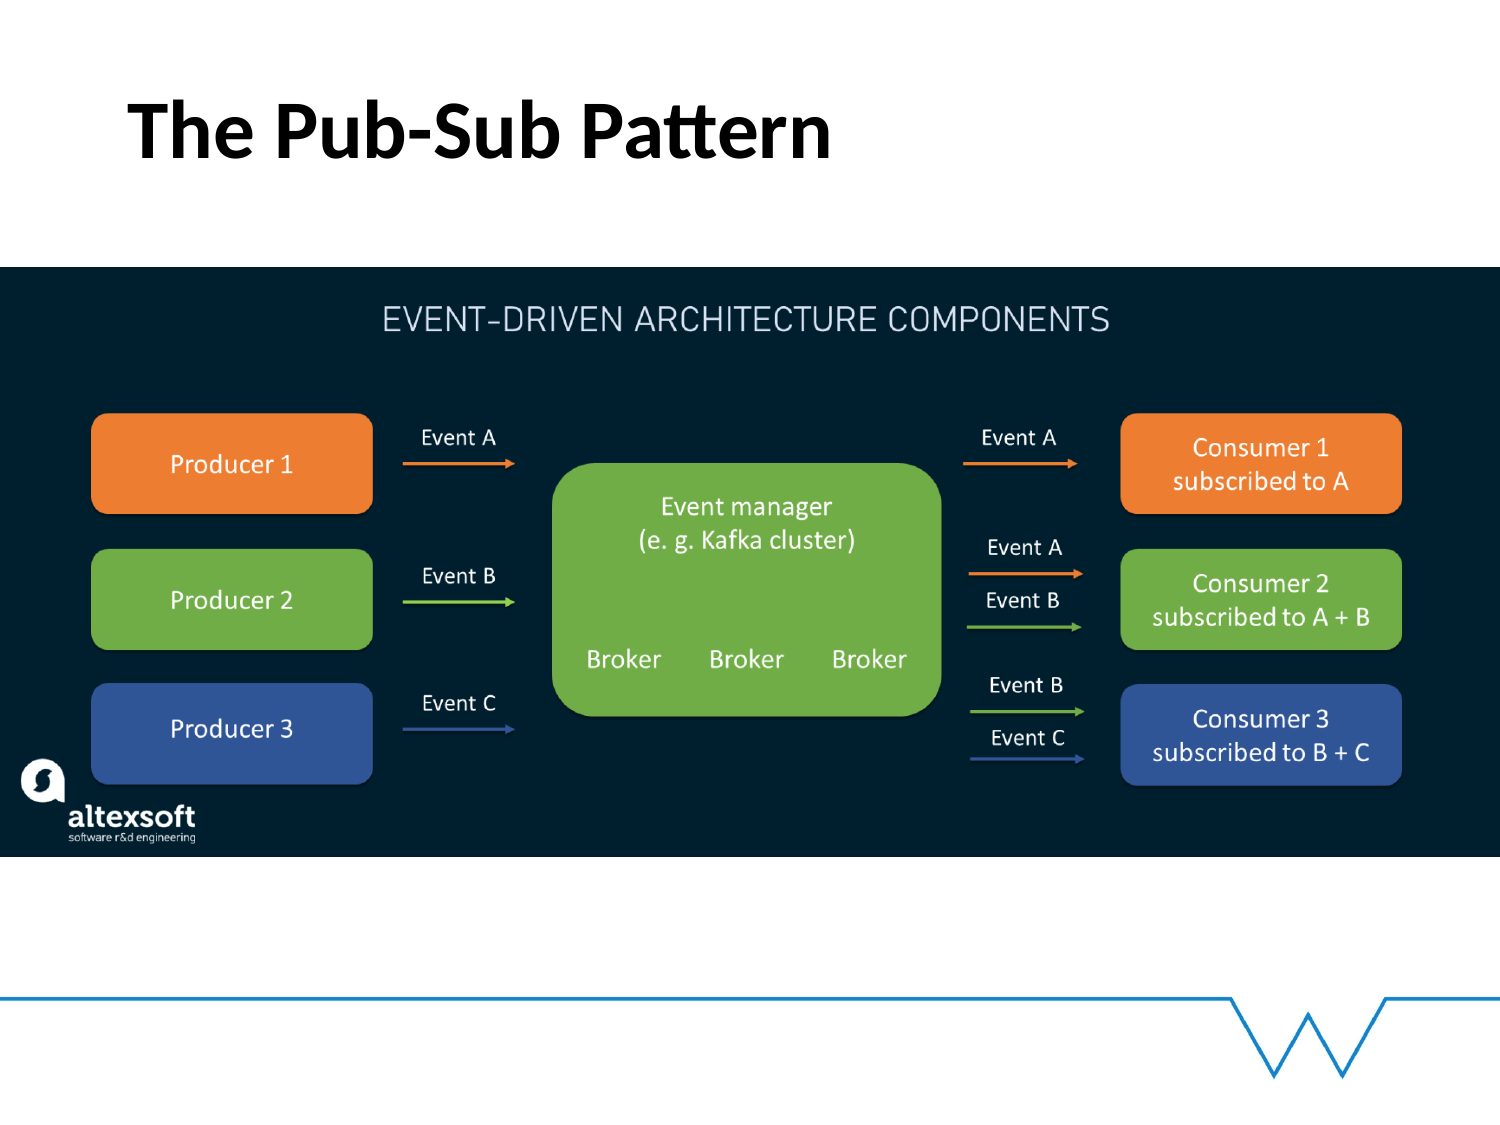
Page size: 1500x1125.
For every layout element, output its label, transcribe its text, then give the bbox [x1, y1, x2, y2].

picture [0, 0, 1500, 1125]
title The Pub-Sub Pattern [112, 37, 1388, 213]
